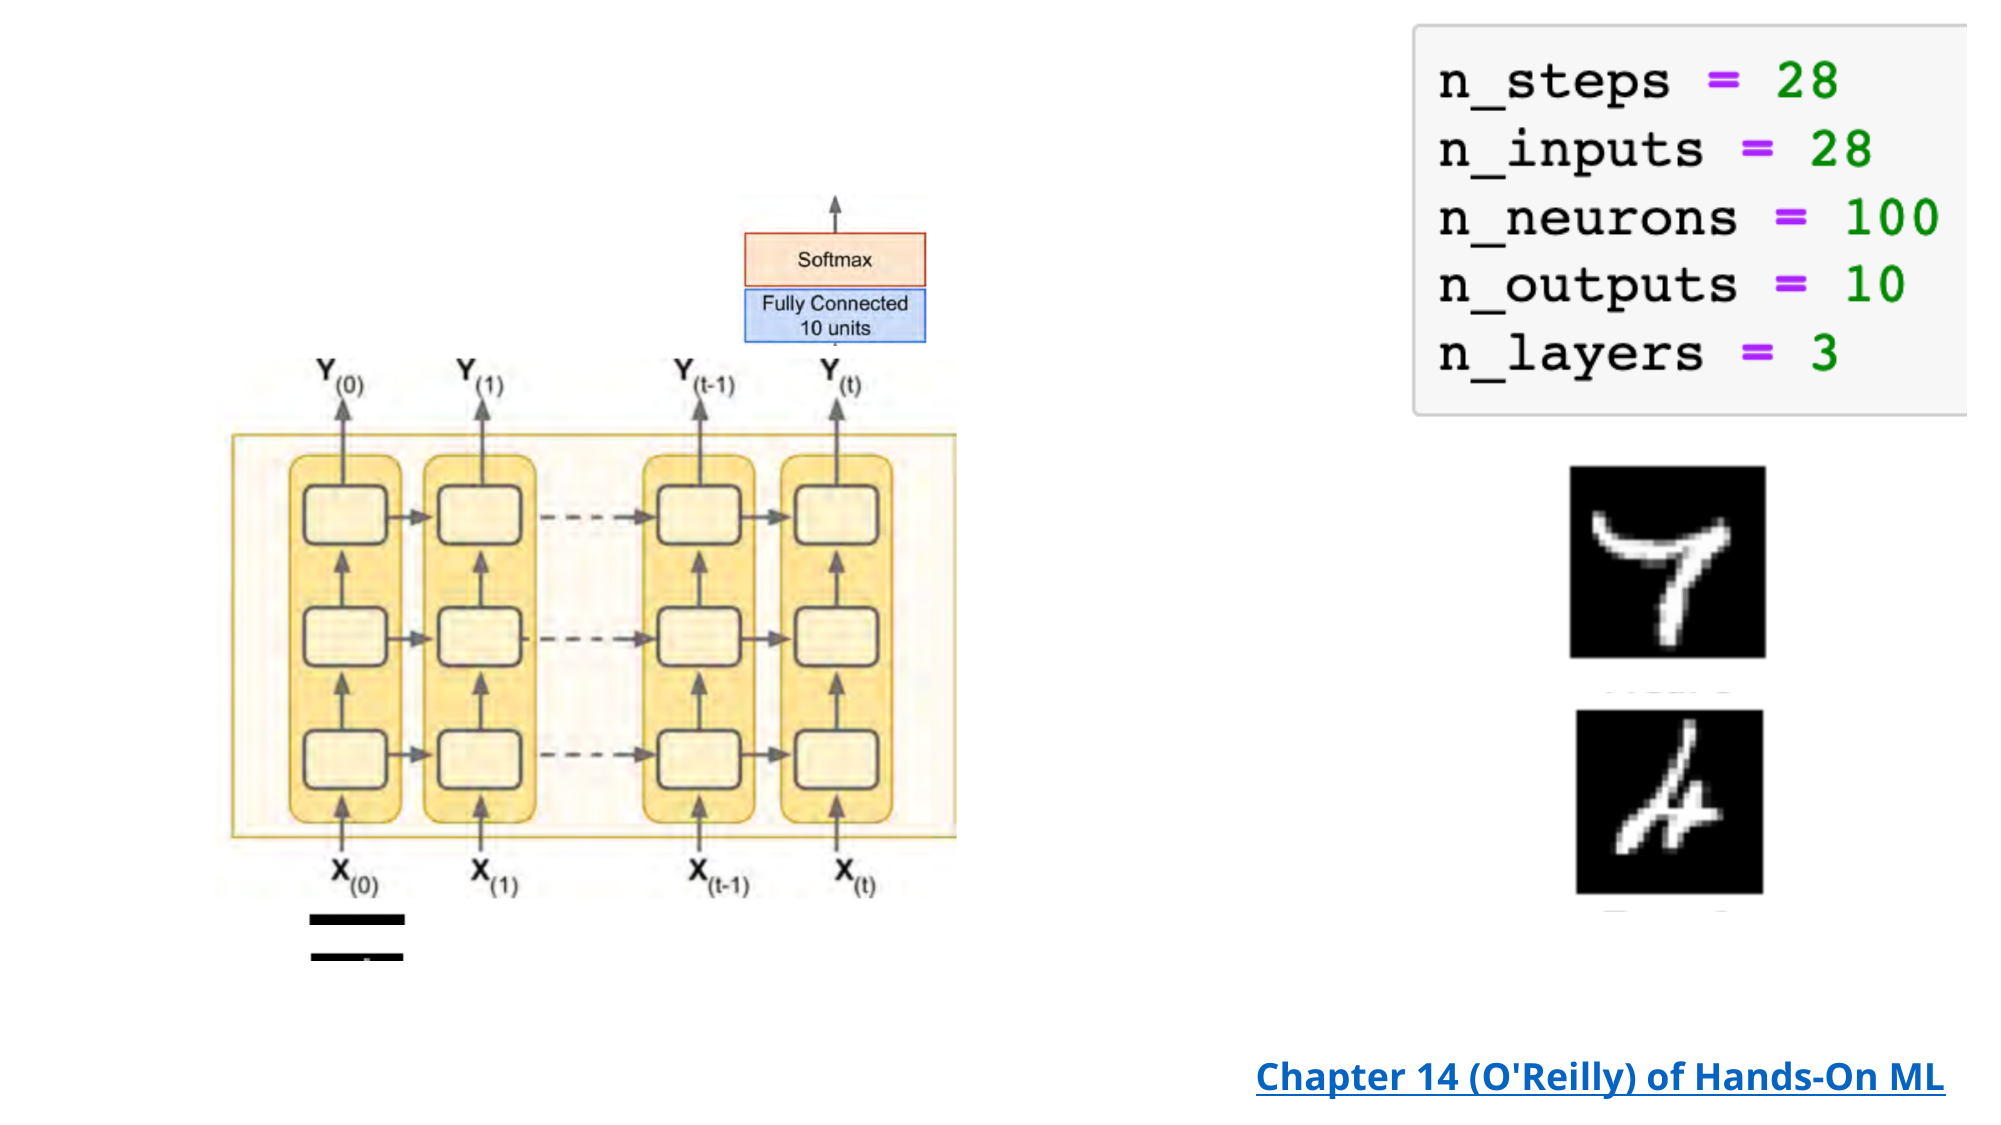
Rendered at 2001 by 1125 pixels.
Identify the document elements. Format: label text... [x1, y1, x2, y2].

picture [1389, 0, 1967, 437]
picture [304, 946, 409, 961]
picture [1561, 692, 1783, 912]
picture [1549, 452, 1783, 675]
text_box Chapter 14 (O'Reilly) of Hands-On ML [1240, 1045, 1961, 1112]
picture [304, 911, 409, 925]
picture [215, 190, 975, 910]
